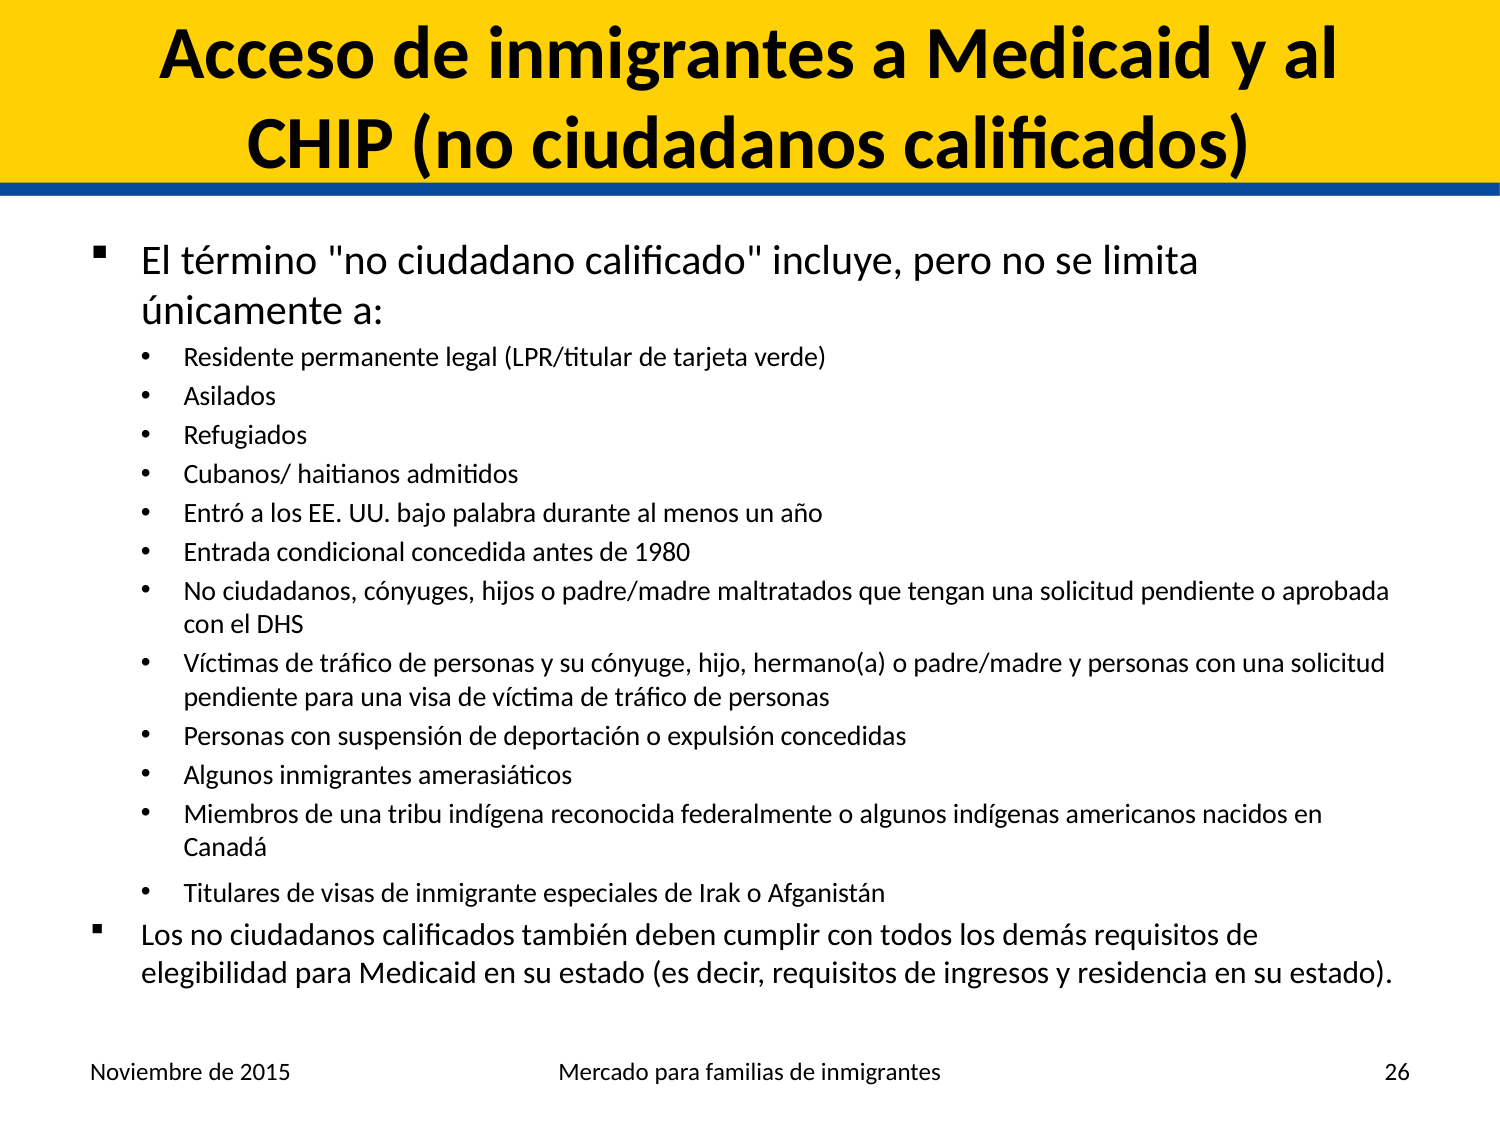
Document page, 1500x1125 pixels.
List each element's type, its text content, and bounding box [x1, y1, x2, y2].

text_box 26 [1074, 1040, 1425, 1100]
title Acceso de inmigrantes a Medicaid y al CHIP (no ciudadanos calificados) [75, 0, 1425, 188]
list El término "no ciudadano calificado" incluye, pero no se limita únicamente a: Residente permanente legal (LPR/titular de tarjeta verde) Asilados Refugiados Cubanos/ haitianos admitidos Entró a los EE. UU. bajo palabra durante al menos un año Entrada condicional concedida antes de 1980 No ciudadanos, cónyuges, hijos o padre/madre maltratados que tengan una solicitud pendiente o aprobada con el DHS Víctimas de tráfico de personas y su cónyuge, hijo, hermano(a) o padre/madre y personas con una solicitud pendiente para una visa de víctima de tráfico de personas Personas con suspensión de deportación o expulsión concedidas Algunos inmigrantes amerasiáticos Miembros de una tribu indígena reconocida federalmente o algunos indígenas americanos nacidos en Canadá Titulares de visas de inmigrante especiales de Irak o Afganistán Los no ciudadanos calificados también deben cumplir con todos los demás requisitos de elegibilidad para Medicaid en su estado (es decir, requisitos de ingresos y residencia en su estado). [75, 224, 1425, 1038]
text_box Noviembre de 2015 [75, 1040, 425, 1100]
text_box Mercado para familias de inmigrantes [425, 1040, 1074, 1100]
